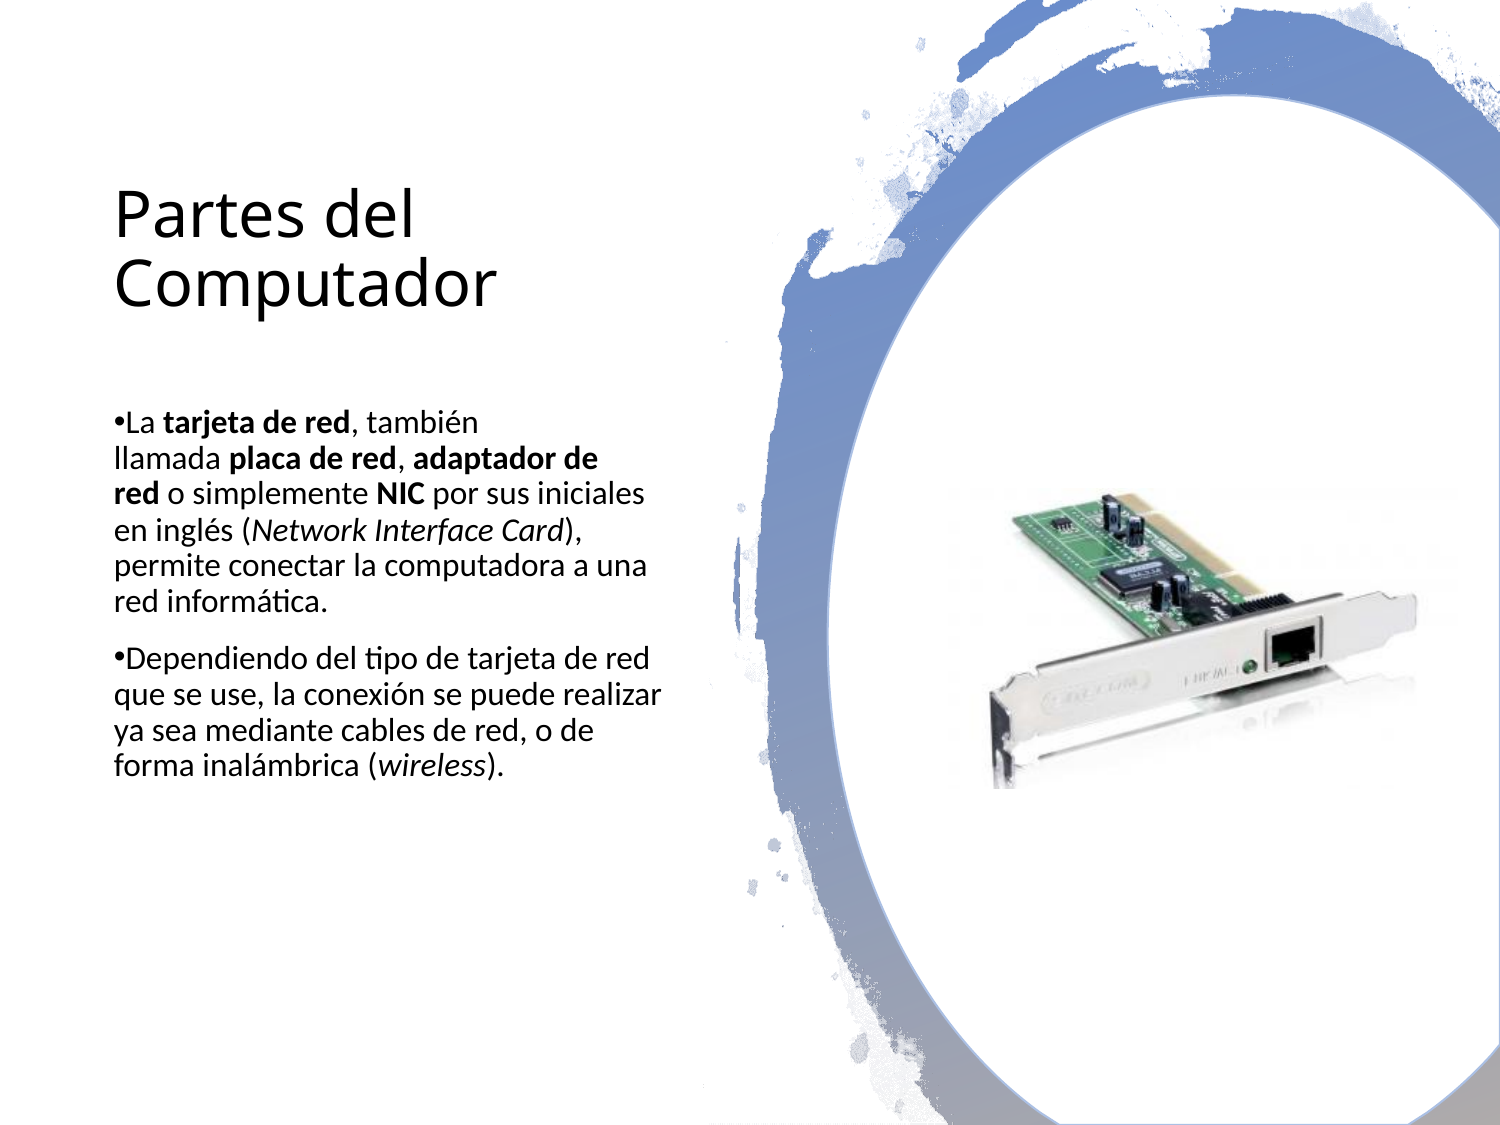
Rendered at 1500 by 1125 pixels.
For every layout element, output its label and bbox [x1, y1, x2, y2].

picture [0, 0, 1500, 1125]
list [948, 488, 1458, 789]
